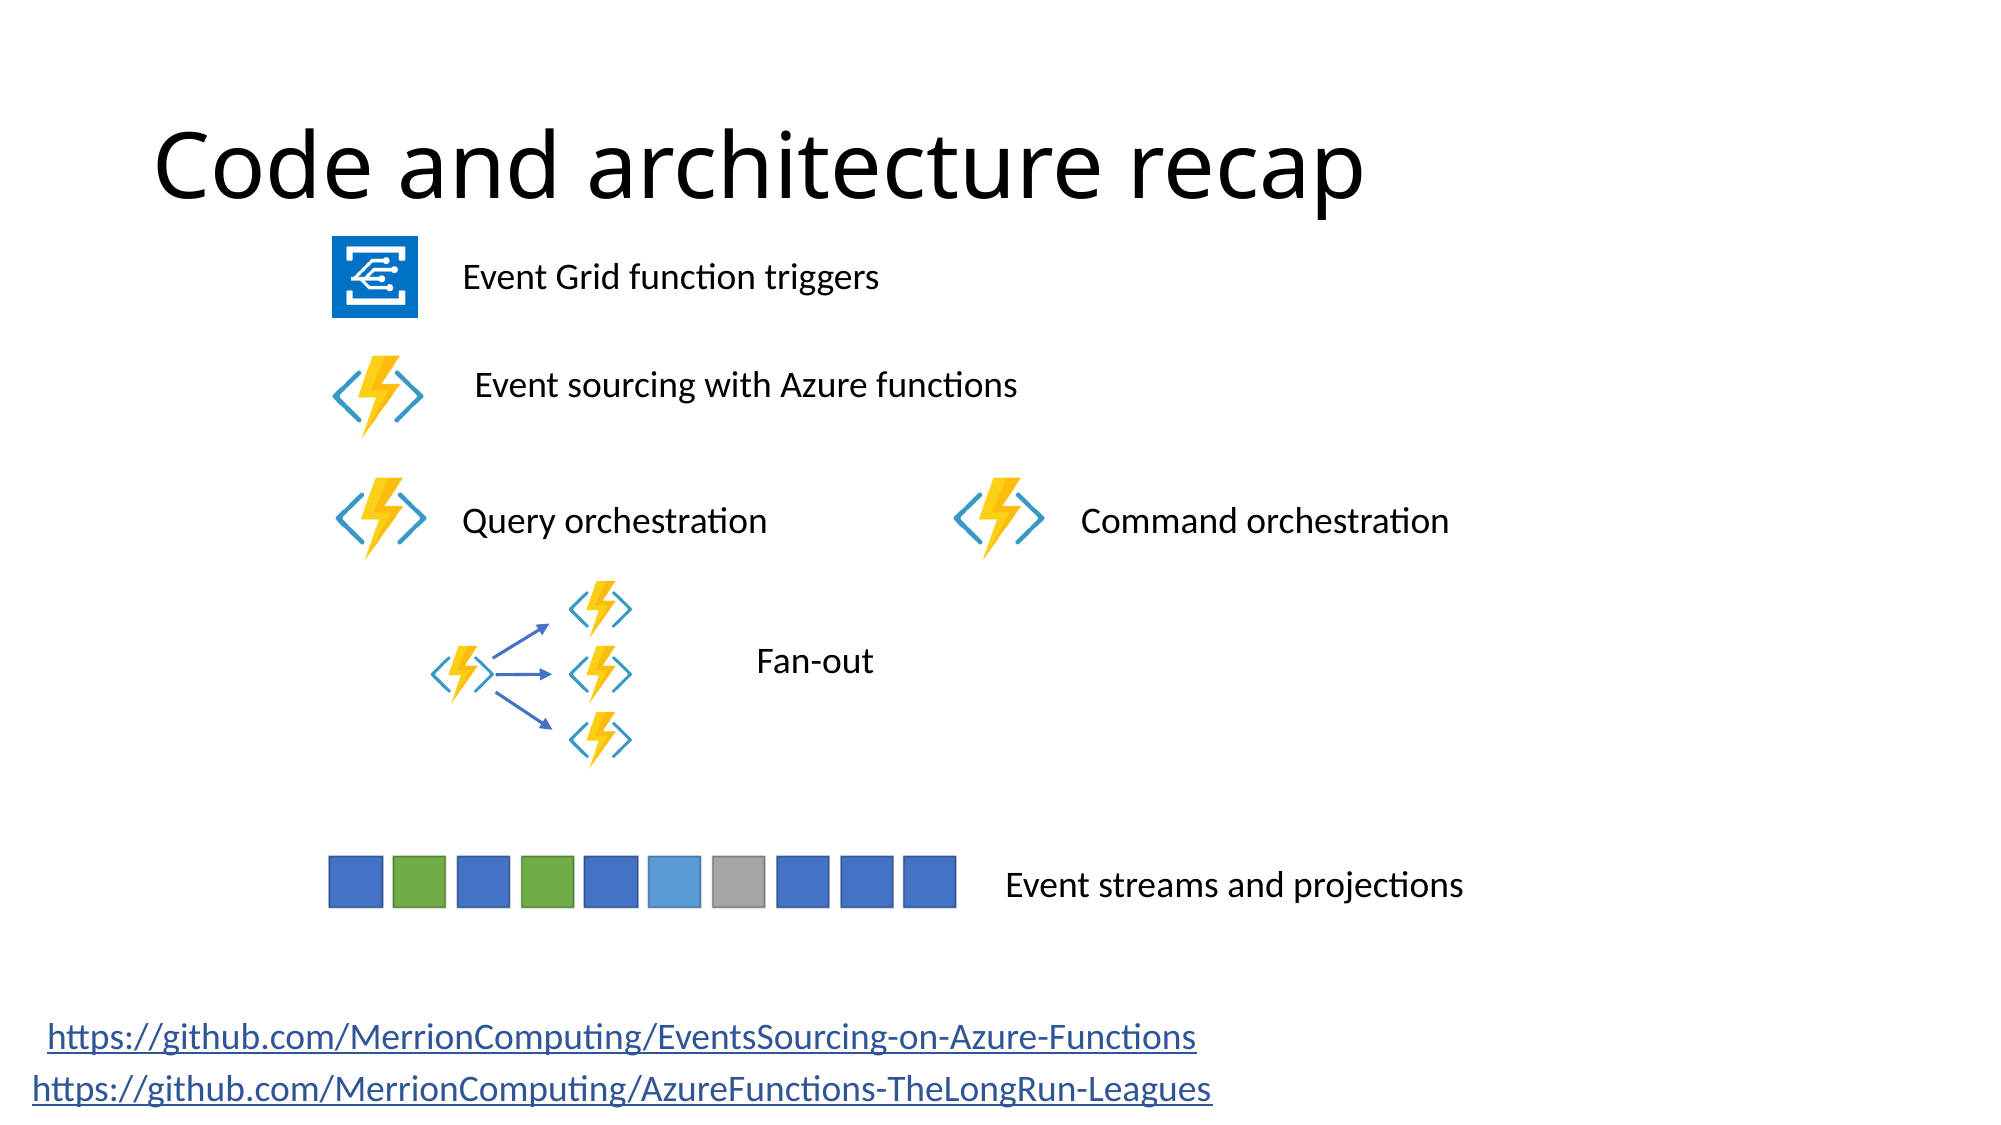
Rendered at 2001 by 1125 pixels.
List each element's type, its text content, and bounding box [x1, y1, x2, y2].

text_box https://github.com/MerrionComputing/EventsSourcing-on-Azure-Functions [32, 1004, 1213, 1065]
text_box Event Grid function triggers [447, 244, 896, 305]
text_box https://github.com/MerrionComputing/AzureFunctions-TheLongRun-Leagues [17, 1056, 1228, 1117]
picture [566, 709, 634, 771]
picture [321, 845, 966, 921]
title Code and architecture recap [137, 59, 1863, 278]
text_box Command orchestration [1066, 488, 1466, 548]
picture [331, 236, 418, 318]
picture [329, 352, 426, 441]
text_box Event streams and projections [990, 852, 1480, 913]
picture [950, 474, 1047, 563]
text_box Fan-out [741, 628, 890, 688]
picture [566, 578, 634, 641]
picture [566, 643, 634, 706]
text_box Query orchestration [447, 488, 783, 548]
picture [331, 474, 429, 563]
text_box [492, 623, 550, 659]
text_box Event sourcing with Azure functions [459, 353, 1034, 413]
picture [428, 643, 496, 706]
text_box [495, 692, 553, 730]
